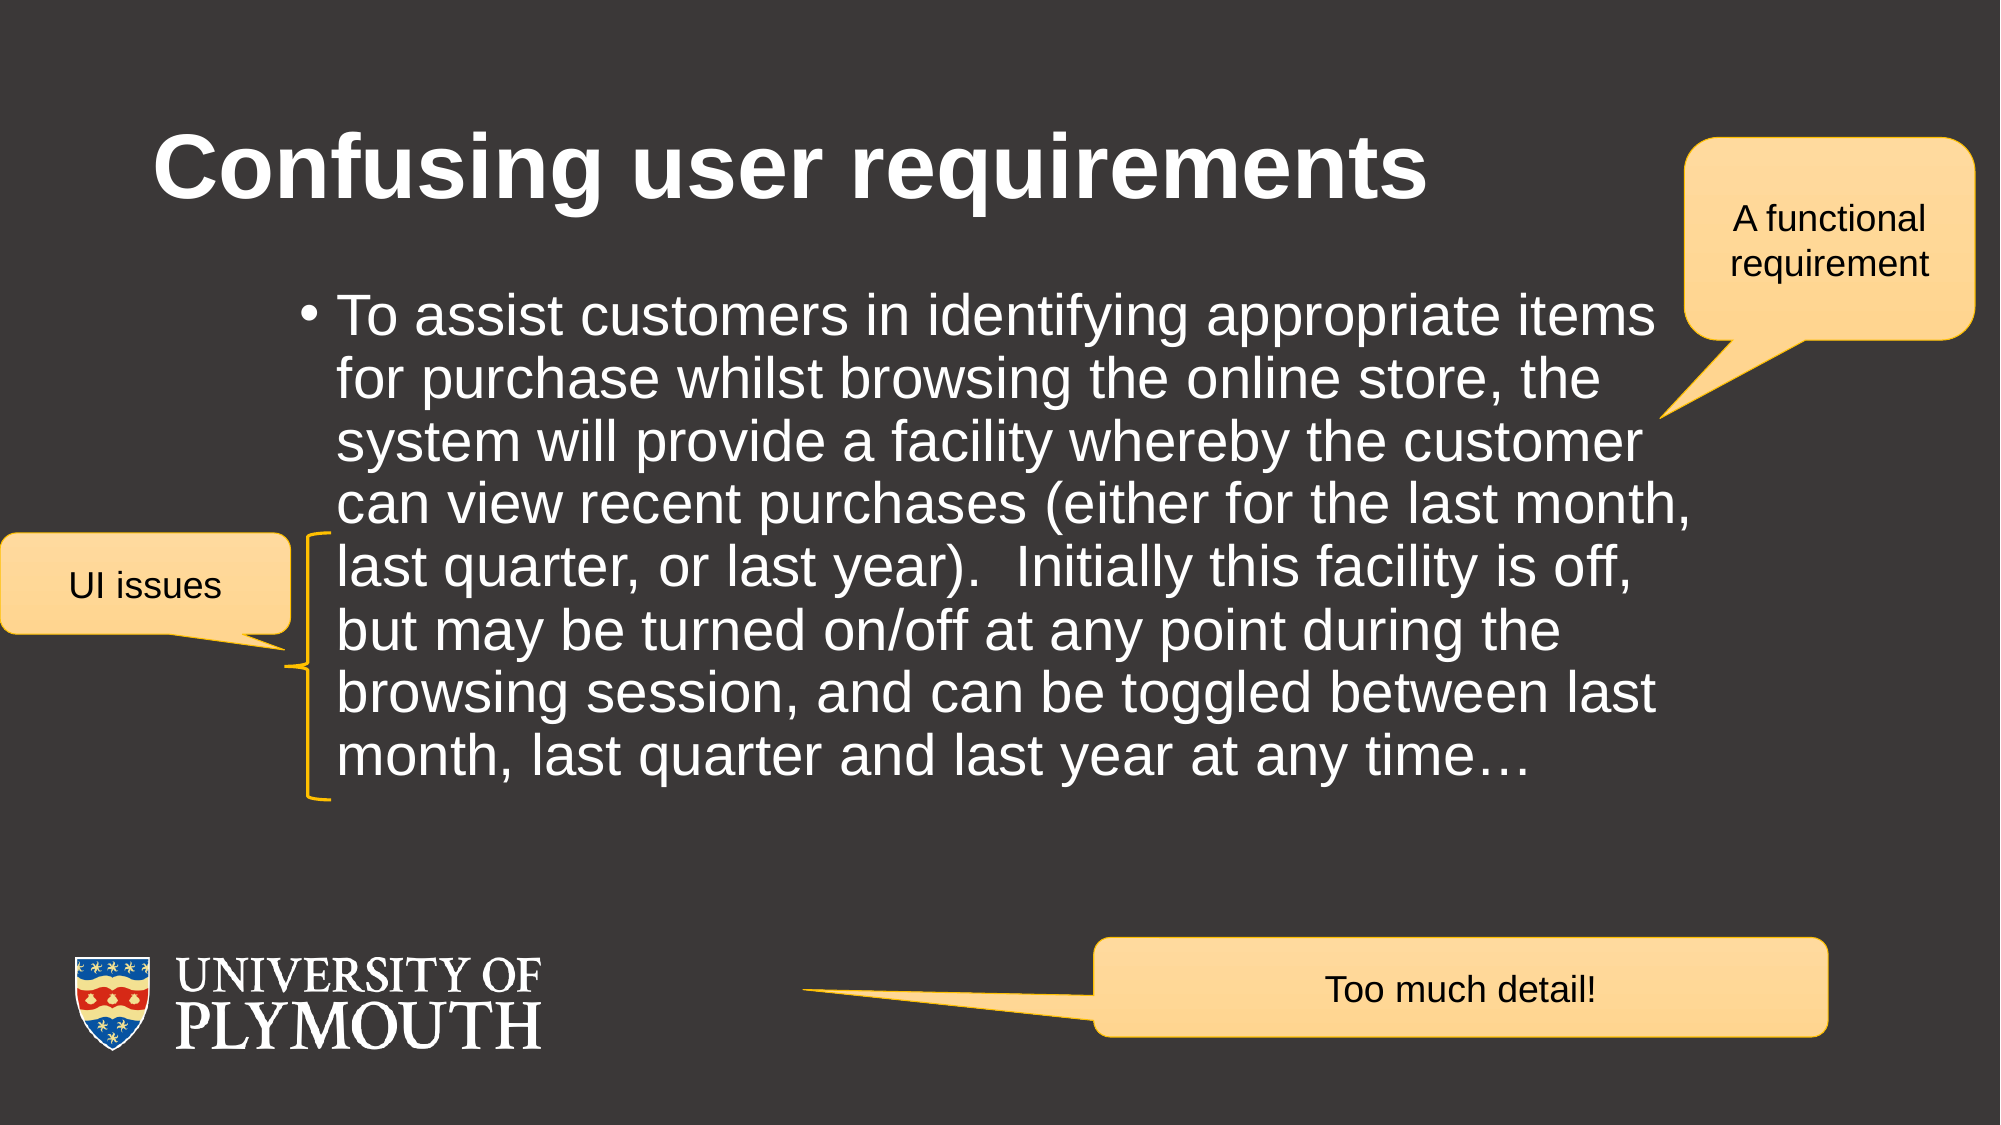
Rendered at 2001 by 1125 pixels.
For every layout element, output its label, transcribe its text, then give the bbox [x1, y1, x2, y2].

text_box Too much detail! [802, 936, 1829, 1038]
list To assist customers in identifying appropriate items for purchase whilst browsing the online store, the system will provide a facility whereby the customer can view recent purchases (either for the last month, last quarter, or last year). Initially this facility is off, but may be turned on/off at any point during the browsing session, and can be toggled between last month, last quarter and last year at any time… [284, 277, 1716, 992]
text_box [284, 531, 332, 802]
text_box A functional requirement [1659, 136, 1976, 419]
text_box UI issues [0, 532, 292, 651]
picture [75, 957, 541, 1053]
title Confusing user requirements [137, 59, 1863, 278]
